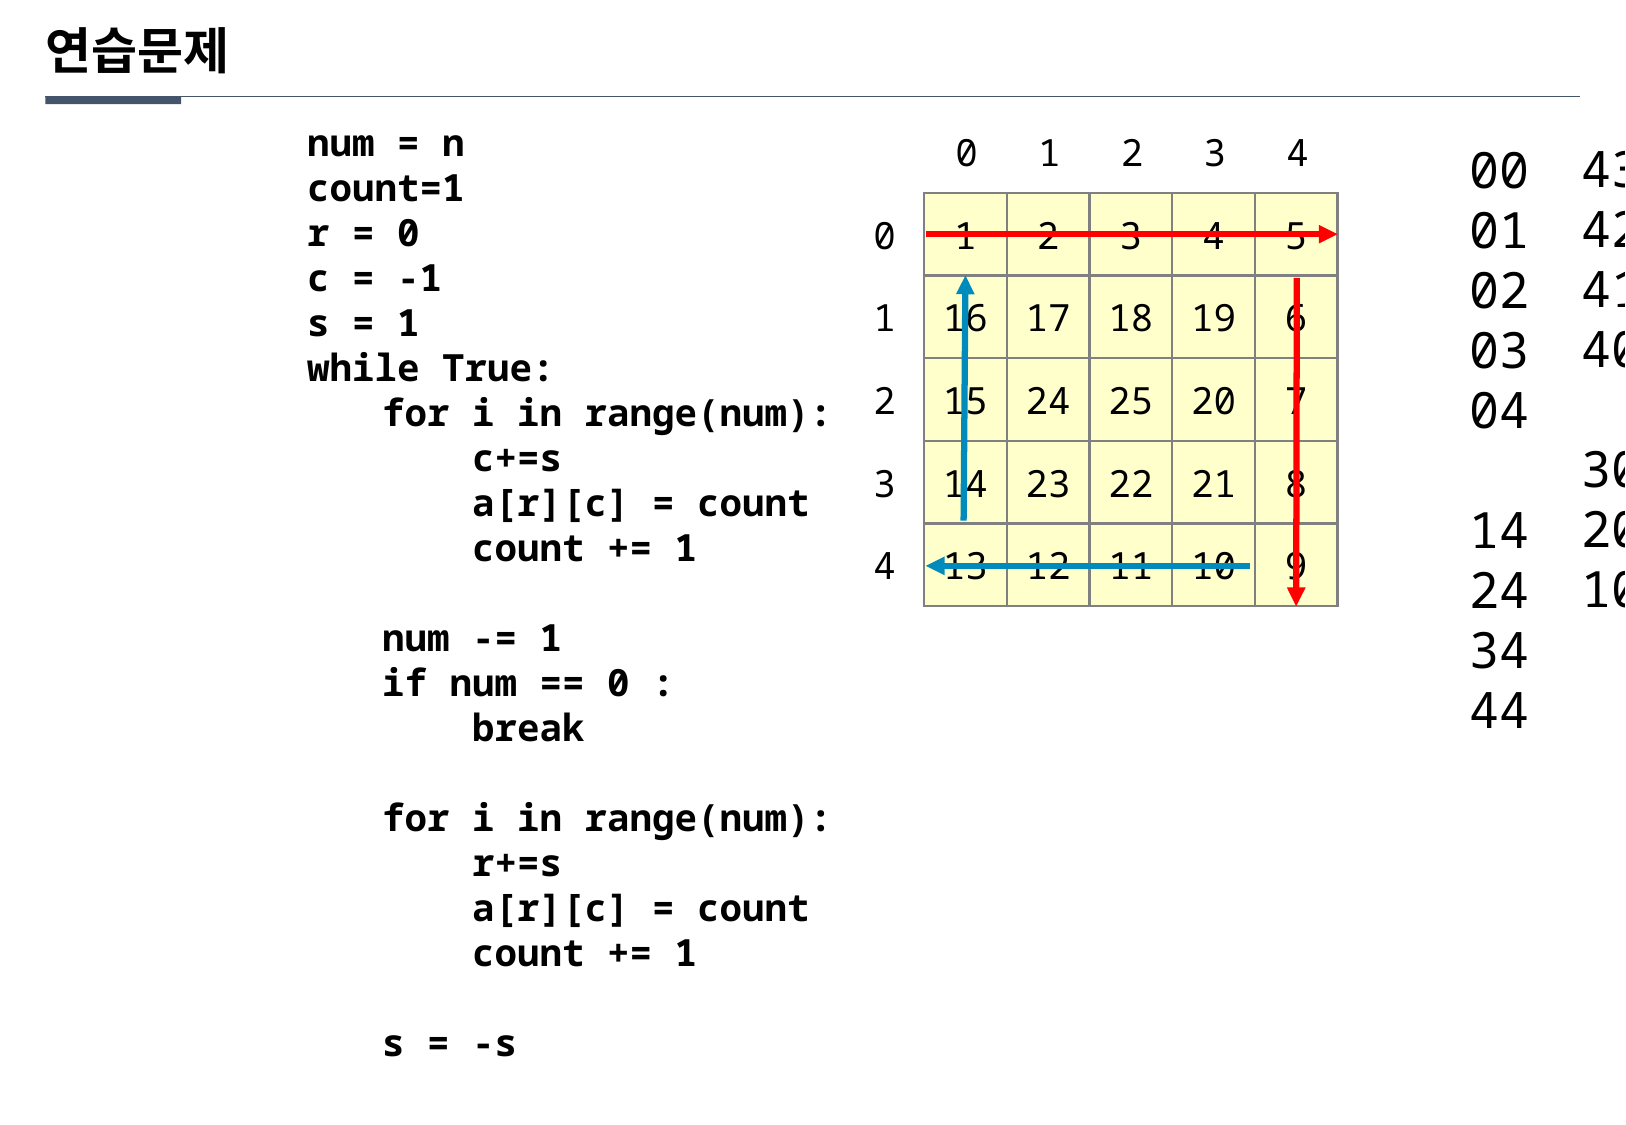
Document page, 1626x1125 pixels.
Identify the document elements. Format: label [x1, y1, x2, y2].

text_box [1566, 130, 1625, 625]
text_box [292, 109, 1340, 1071]
text_box [1454, 131, 1544, 746]
list [45, 26, 965, 82]
